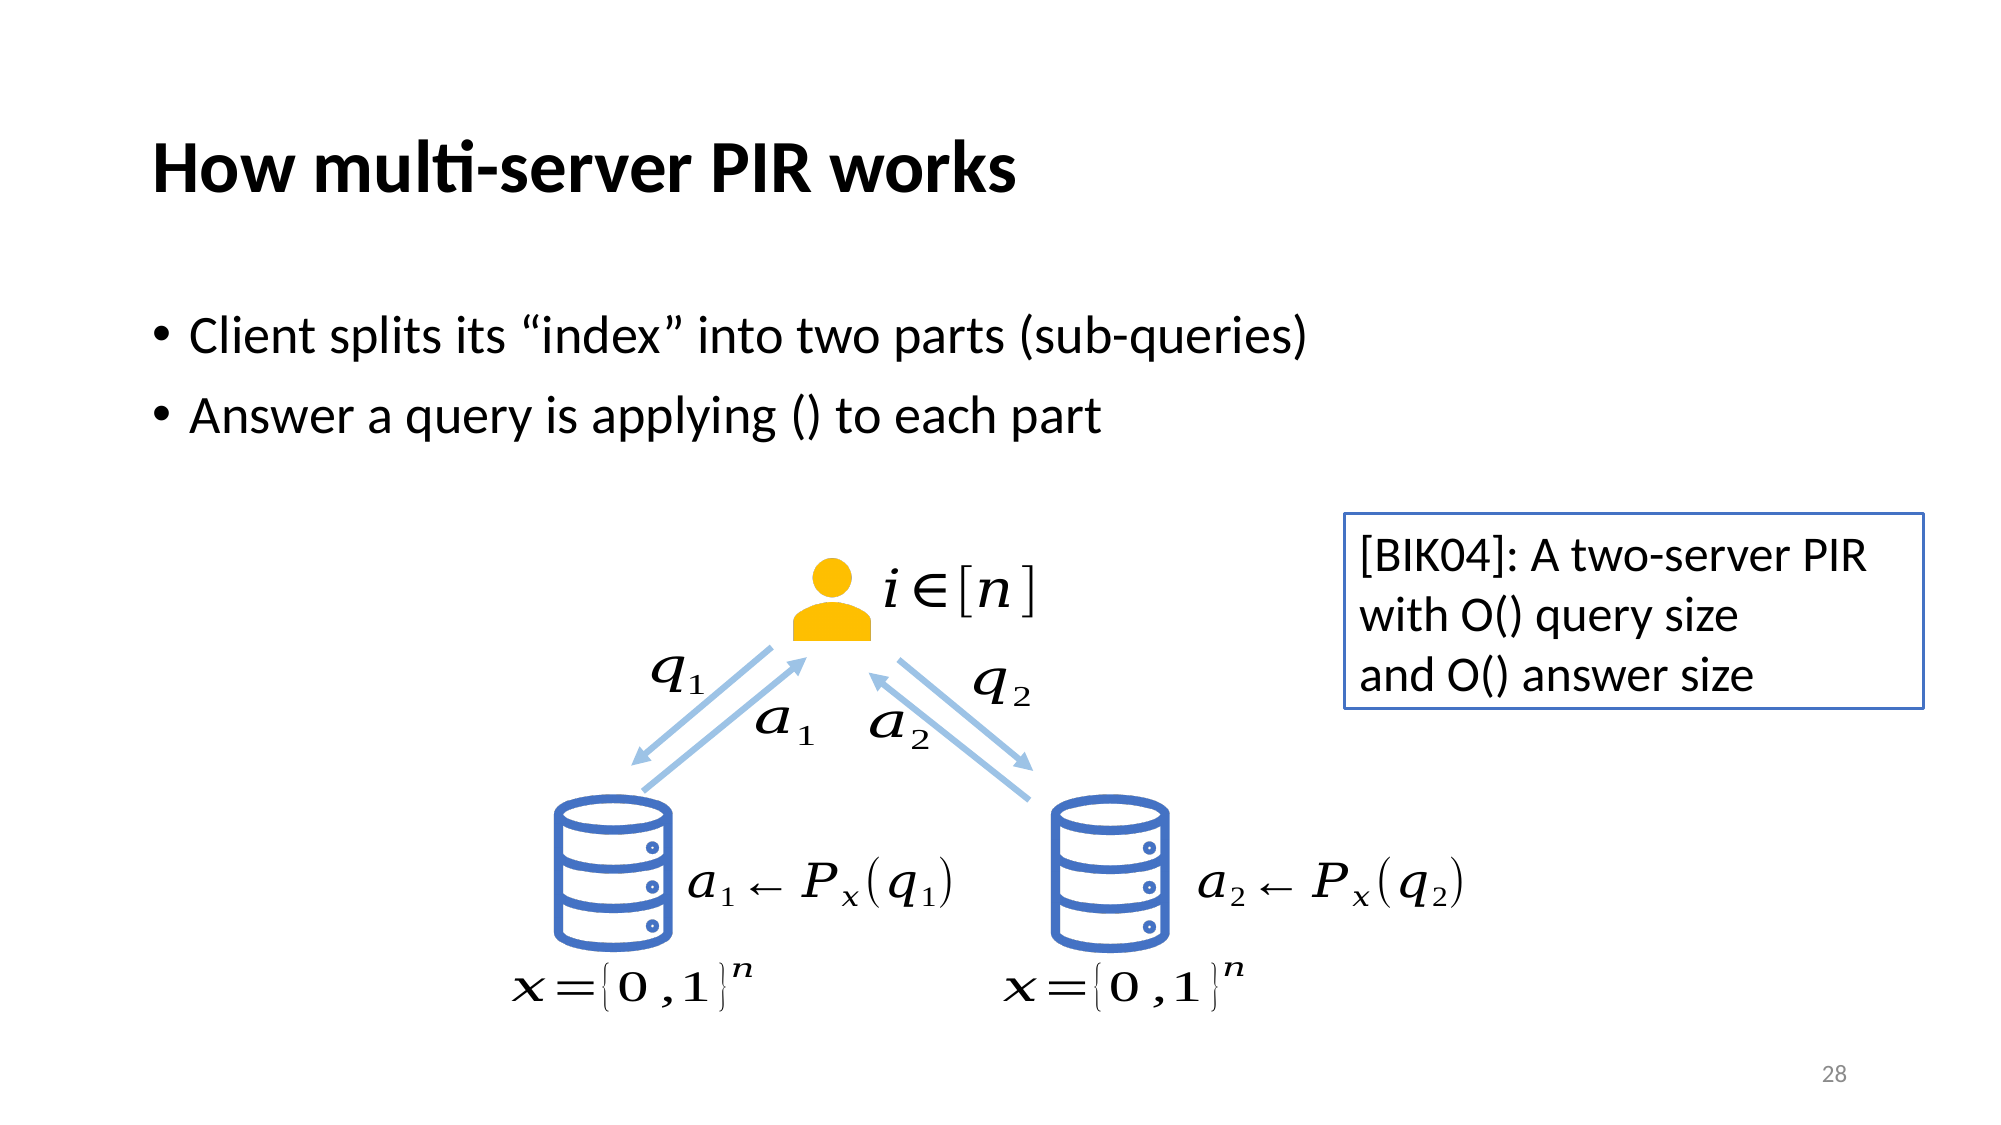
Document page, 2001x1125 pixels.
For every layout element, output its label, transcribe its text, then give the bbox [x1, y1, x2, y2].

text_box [642, 657, 807, 792]
picture [519, 777, 707, 965]
title How multi-server PIR works [137, 59, 1863, 278]
picture [1016, 777, 1204, 966]
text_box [868, 672, 1030, 801]
picture [774, 541, 890, 658]
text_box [898, 659, 1034, 771]
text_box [631, 647, 772, 766]
slide_number 28 [1412, 1042, 1863, 1103]
